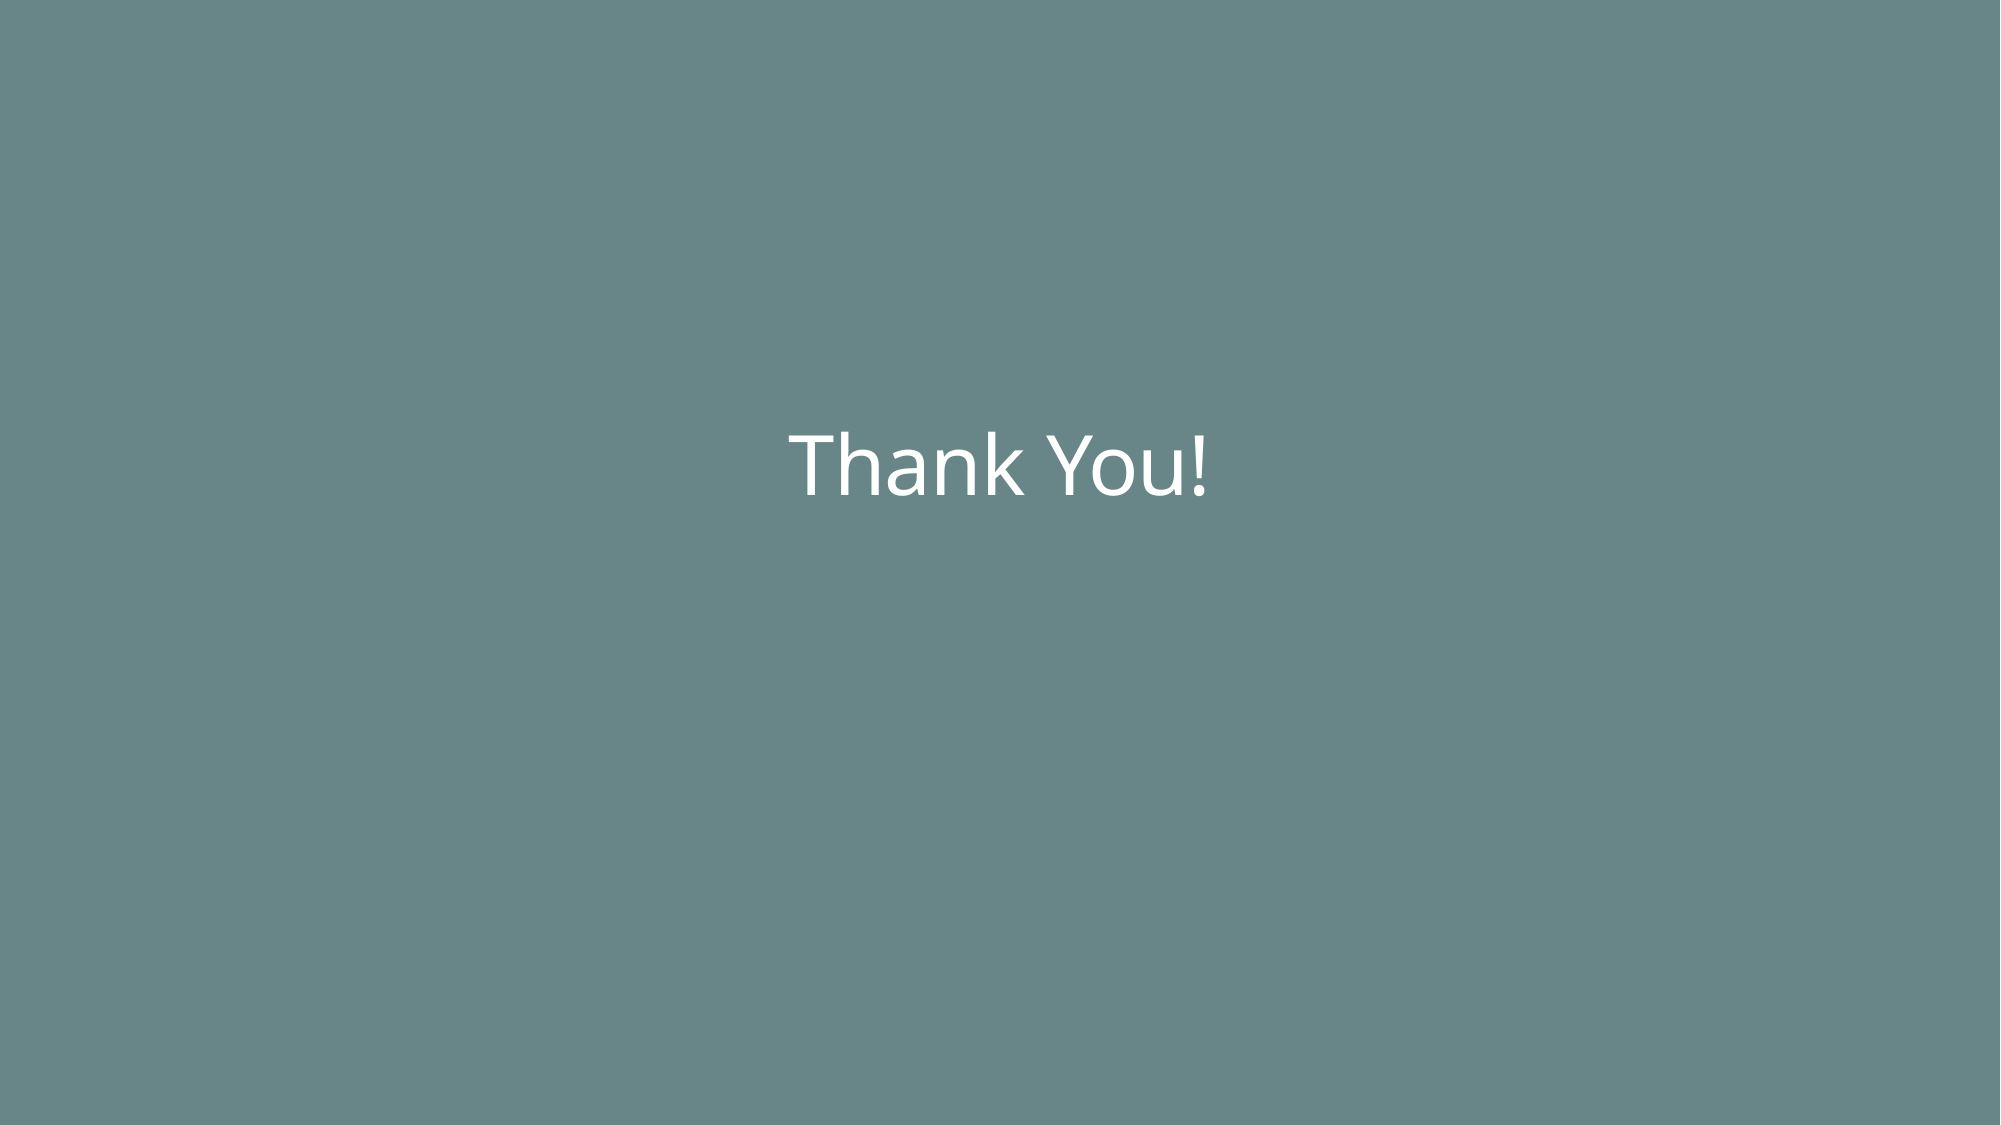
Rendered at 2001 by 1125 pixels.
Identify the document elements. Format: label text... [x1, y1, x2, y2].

text_box Thank You! [0, 349, 2000, 591]
